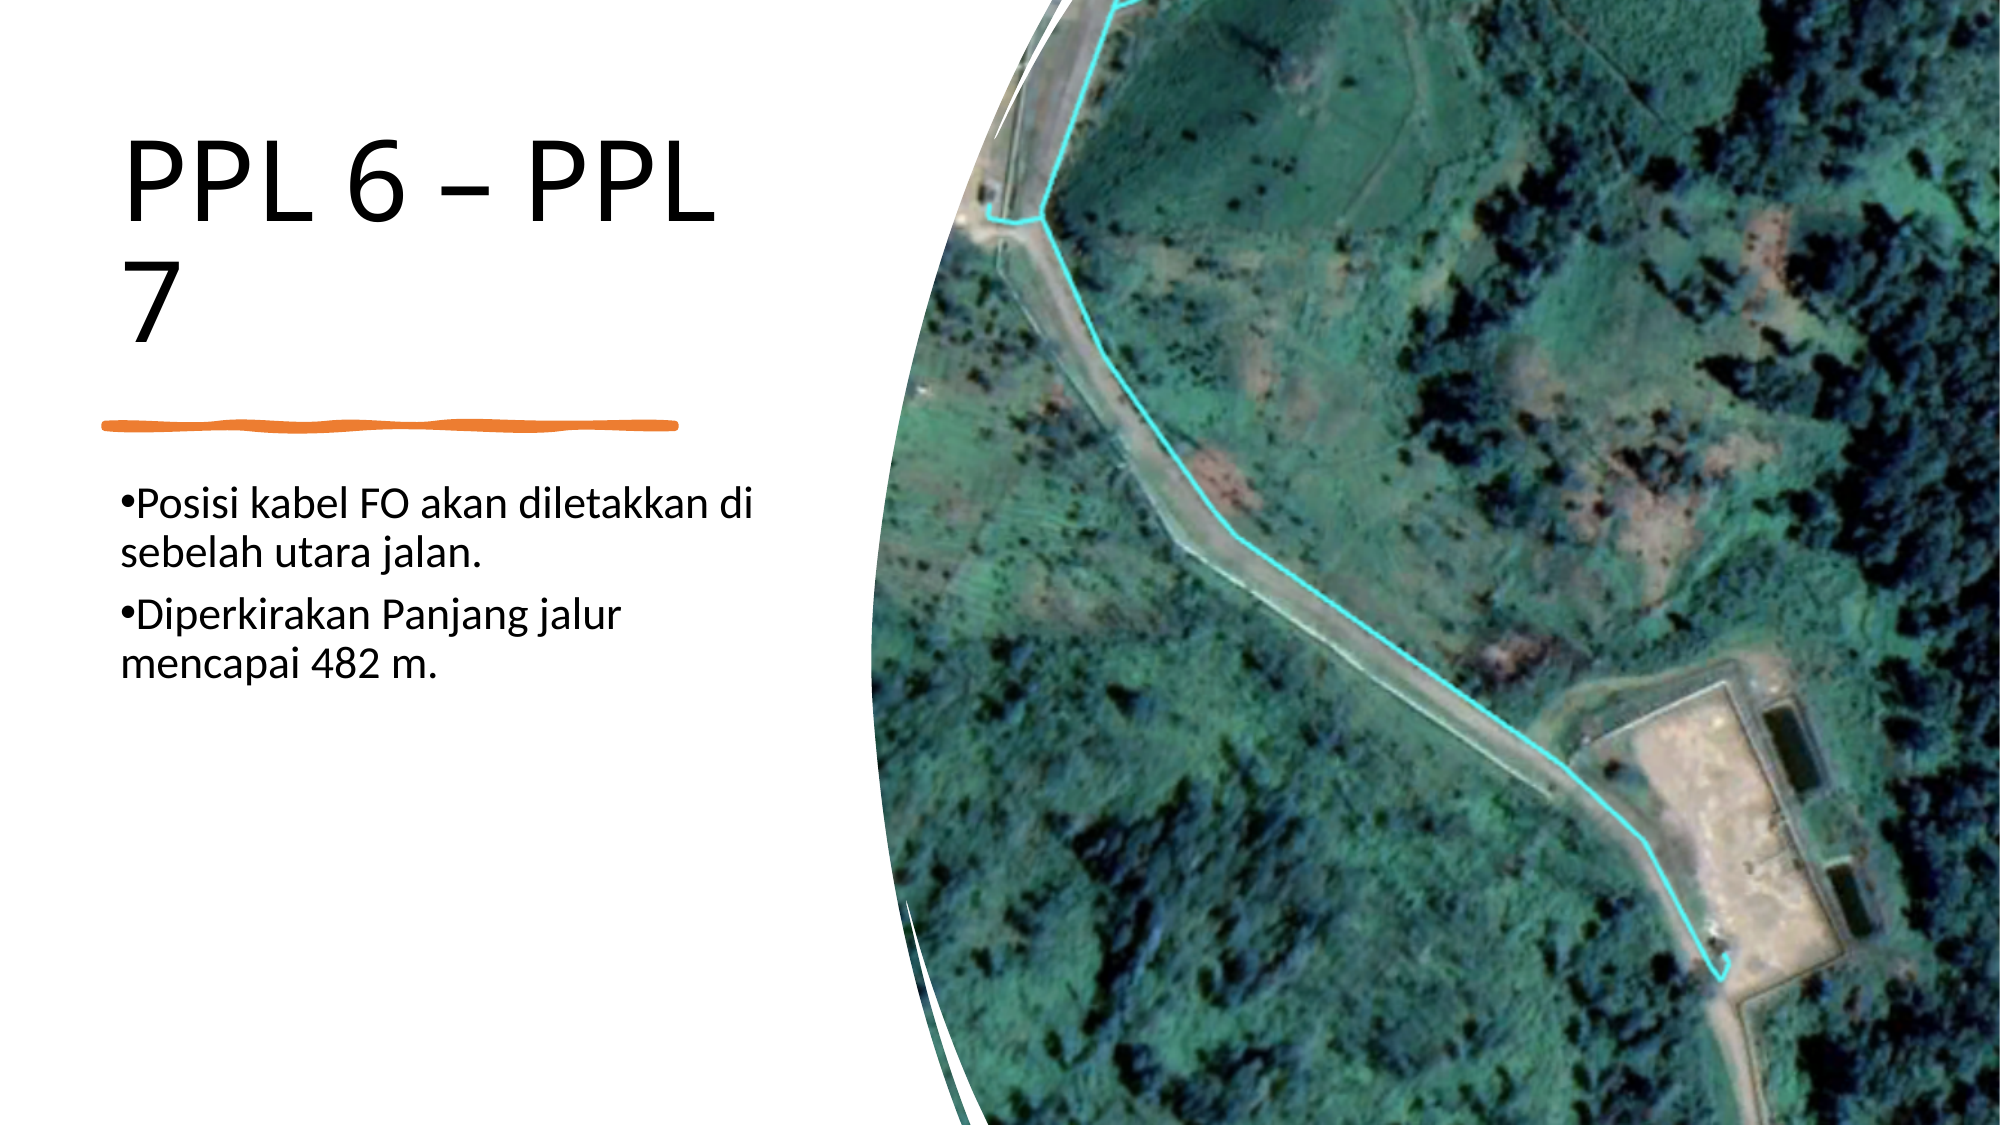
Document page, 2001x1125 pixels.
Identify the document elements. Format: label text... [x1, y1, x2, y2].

text_box PPL 6 – PPL 7 [105, 53, 822, 375]
text_box [103, 421, 676, 431]
text_box [0, 0, 871, 1125]
text_box Posisi kabel FO akan diletakkan di sebelah utara jalan. Diperkirakan Panjang jalur mencapai 482 m. [104, 471, 802, 1016]
picture [871, 0, 2000, 1125]
